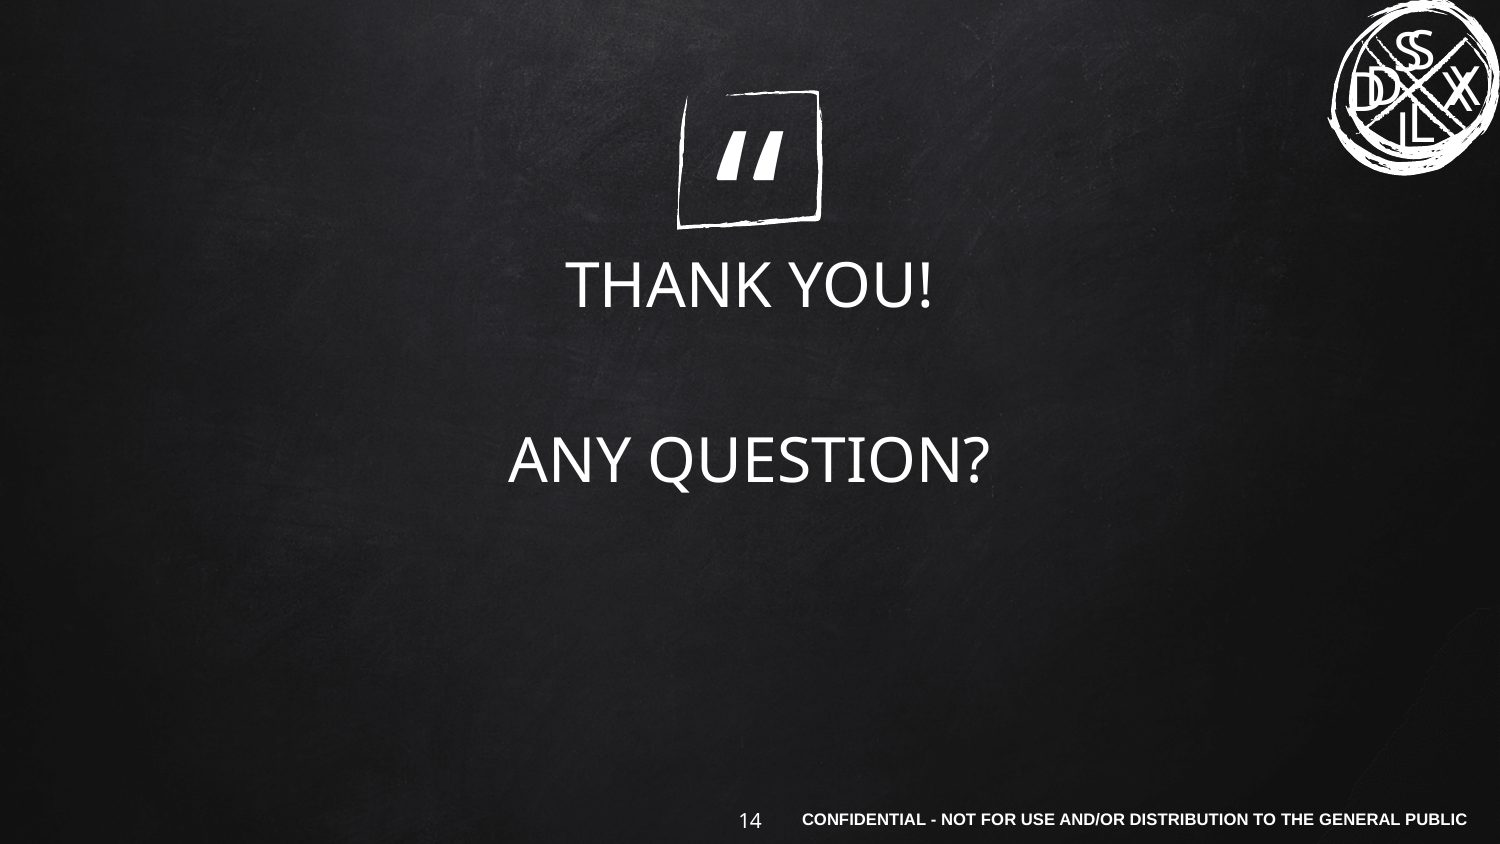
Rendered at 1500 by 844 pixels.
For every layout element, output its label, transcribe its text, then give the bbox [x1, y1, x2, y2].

picture [0, 0, 1500, 844]
list THANK YOU! ANY QUESTION? [279, 229, 1221, 365]
slide_number ‹#› [705, 792, 795, 844]
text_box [1326, 0, 1500, 176]
